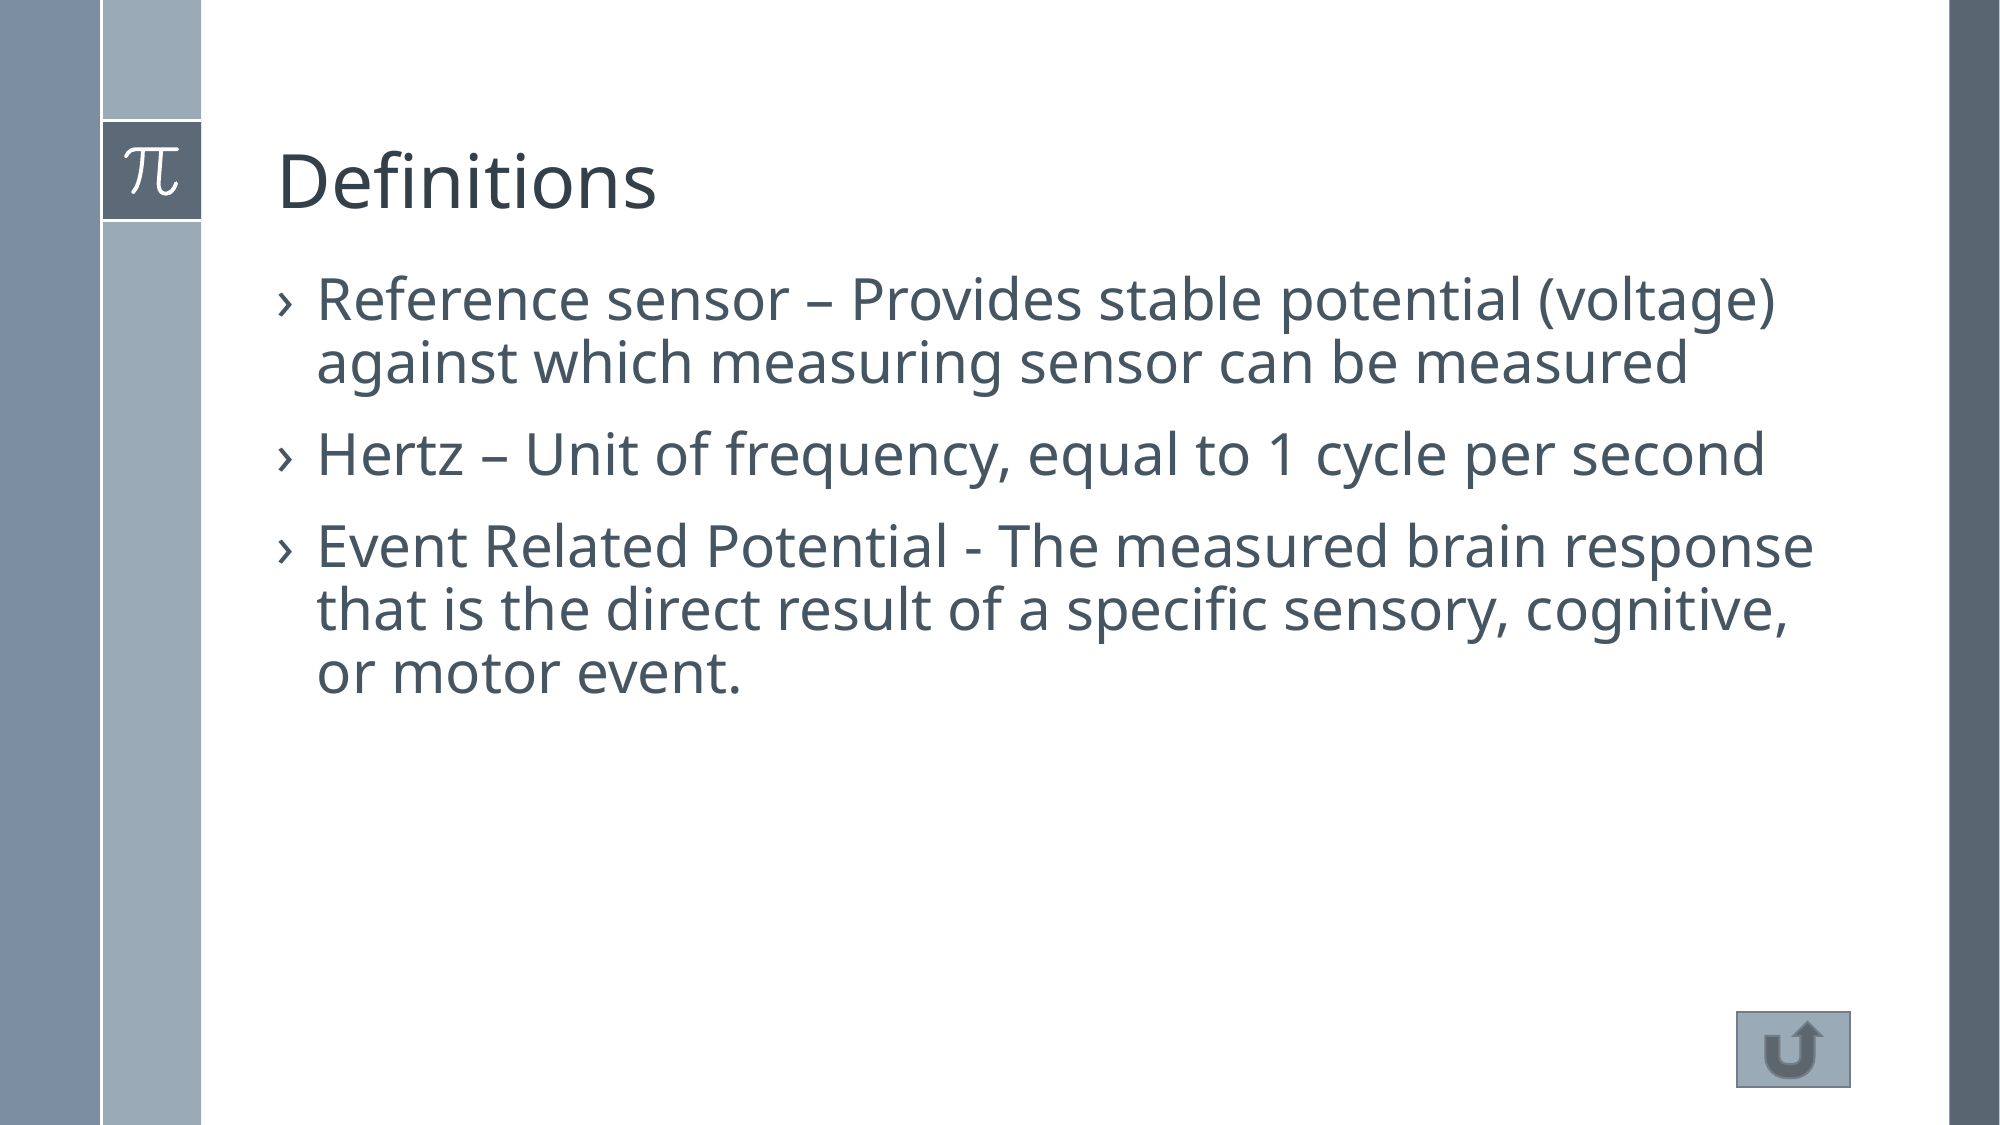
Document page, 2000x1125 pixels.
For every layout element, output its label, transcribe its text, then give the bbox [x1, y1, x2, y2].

title Definitions [261, 29, 1867, 233]
text_box [1736, 1011, 1851, 1088]
list Reference sensor – Provides stable potential (voltage) against which measuring sensor can be measured Hertz – Unit of frequency, equal to 1 cycle per second Event Related Potential - The measured brain response that is the direct result of a specific sensory, cognitive, or motor event. [261, 262, 1867, 1013]
